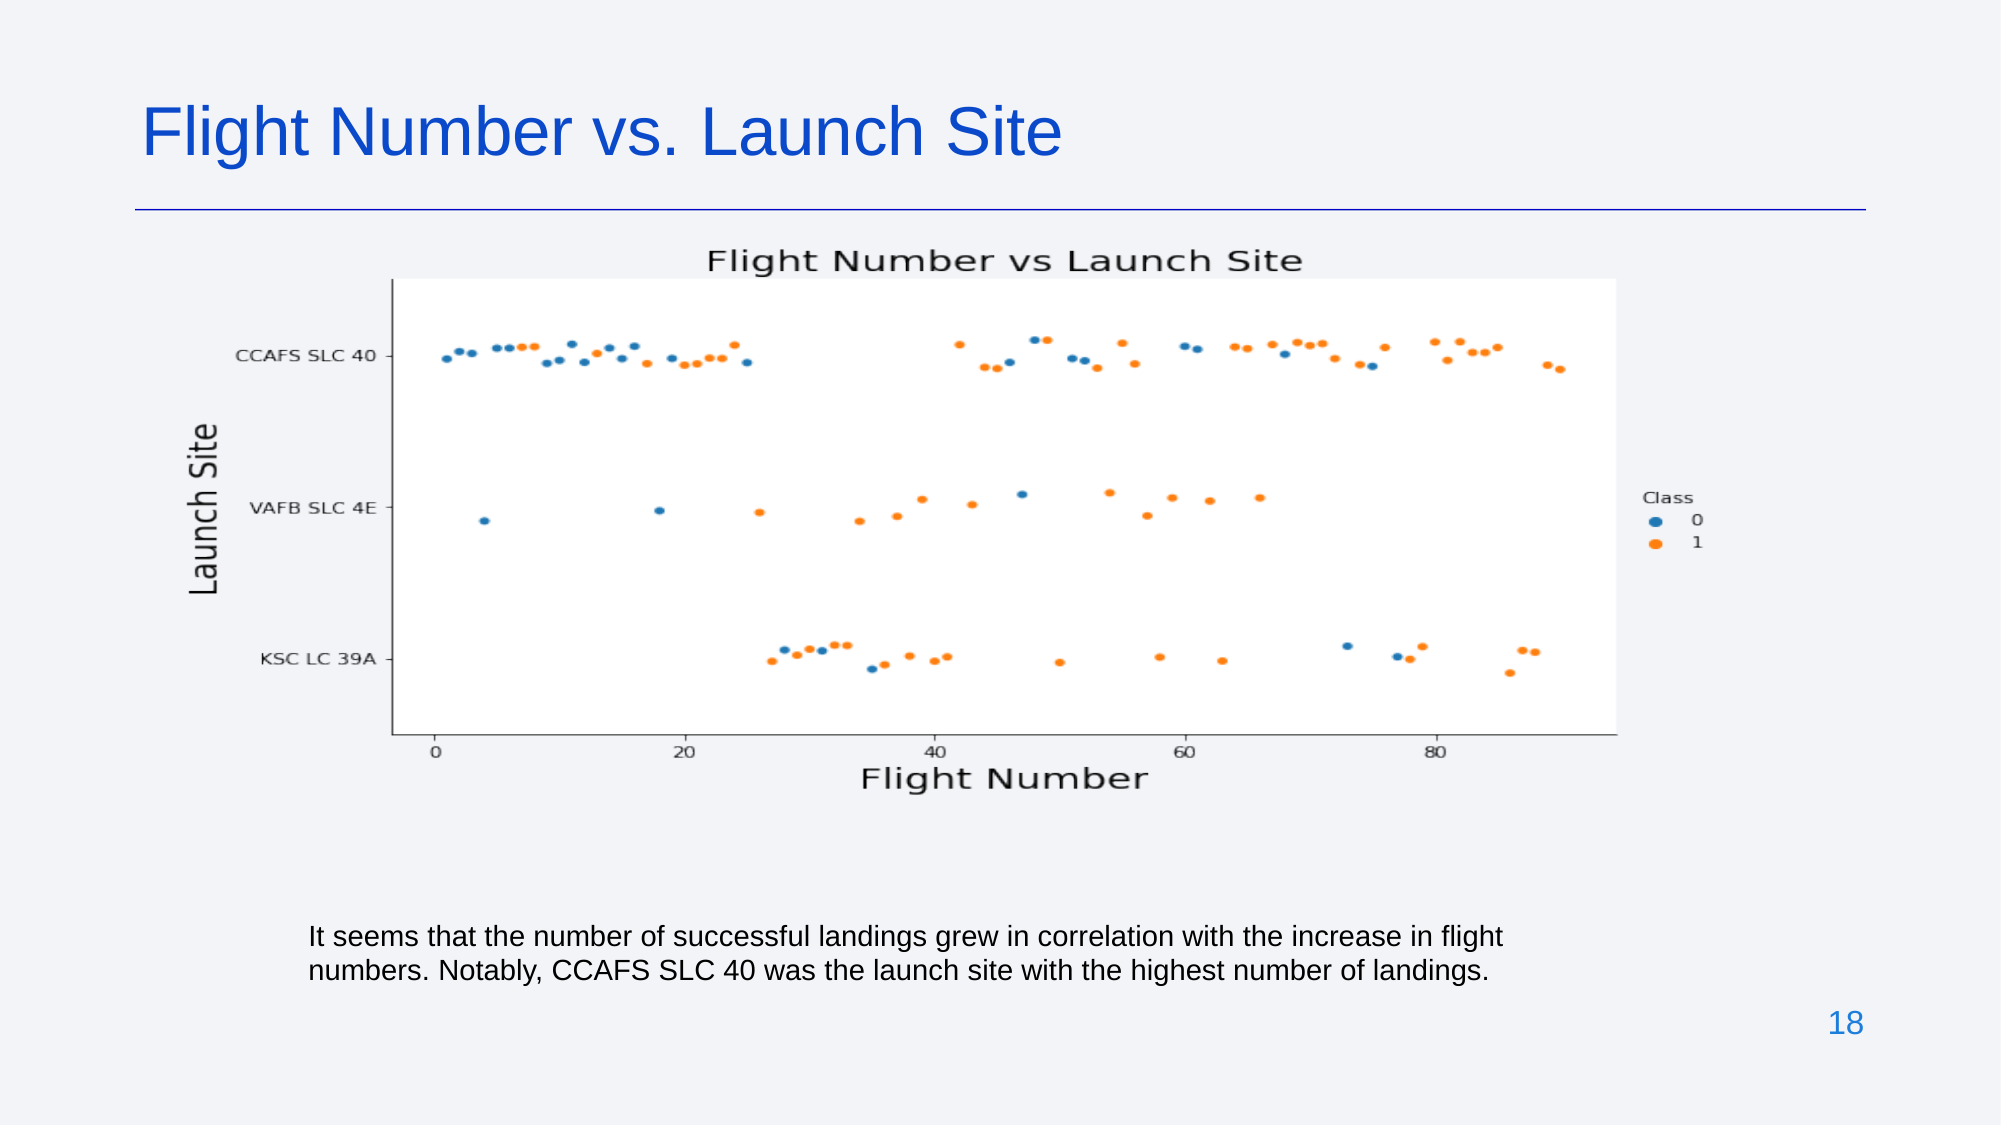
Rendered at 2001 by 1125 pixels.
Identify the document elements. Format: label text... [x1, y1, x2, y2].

text_box [130, 830, 1584, 1055]
text_box Flight Number vs. Launch Site [126, 88, 1852, 179]
slide_number ‹#› [1584, 988, 1880, 1055]
picture [0, 0, 2001, 1125]
text_box It seems that the number of successful landings grew in correlation with the increase in flight numbers. Notably, CCAFS SLC 40 was the launch site with the highest number of landings. [293, 901, 1640, 983]
